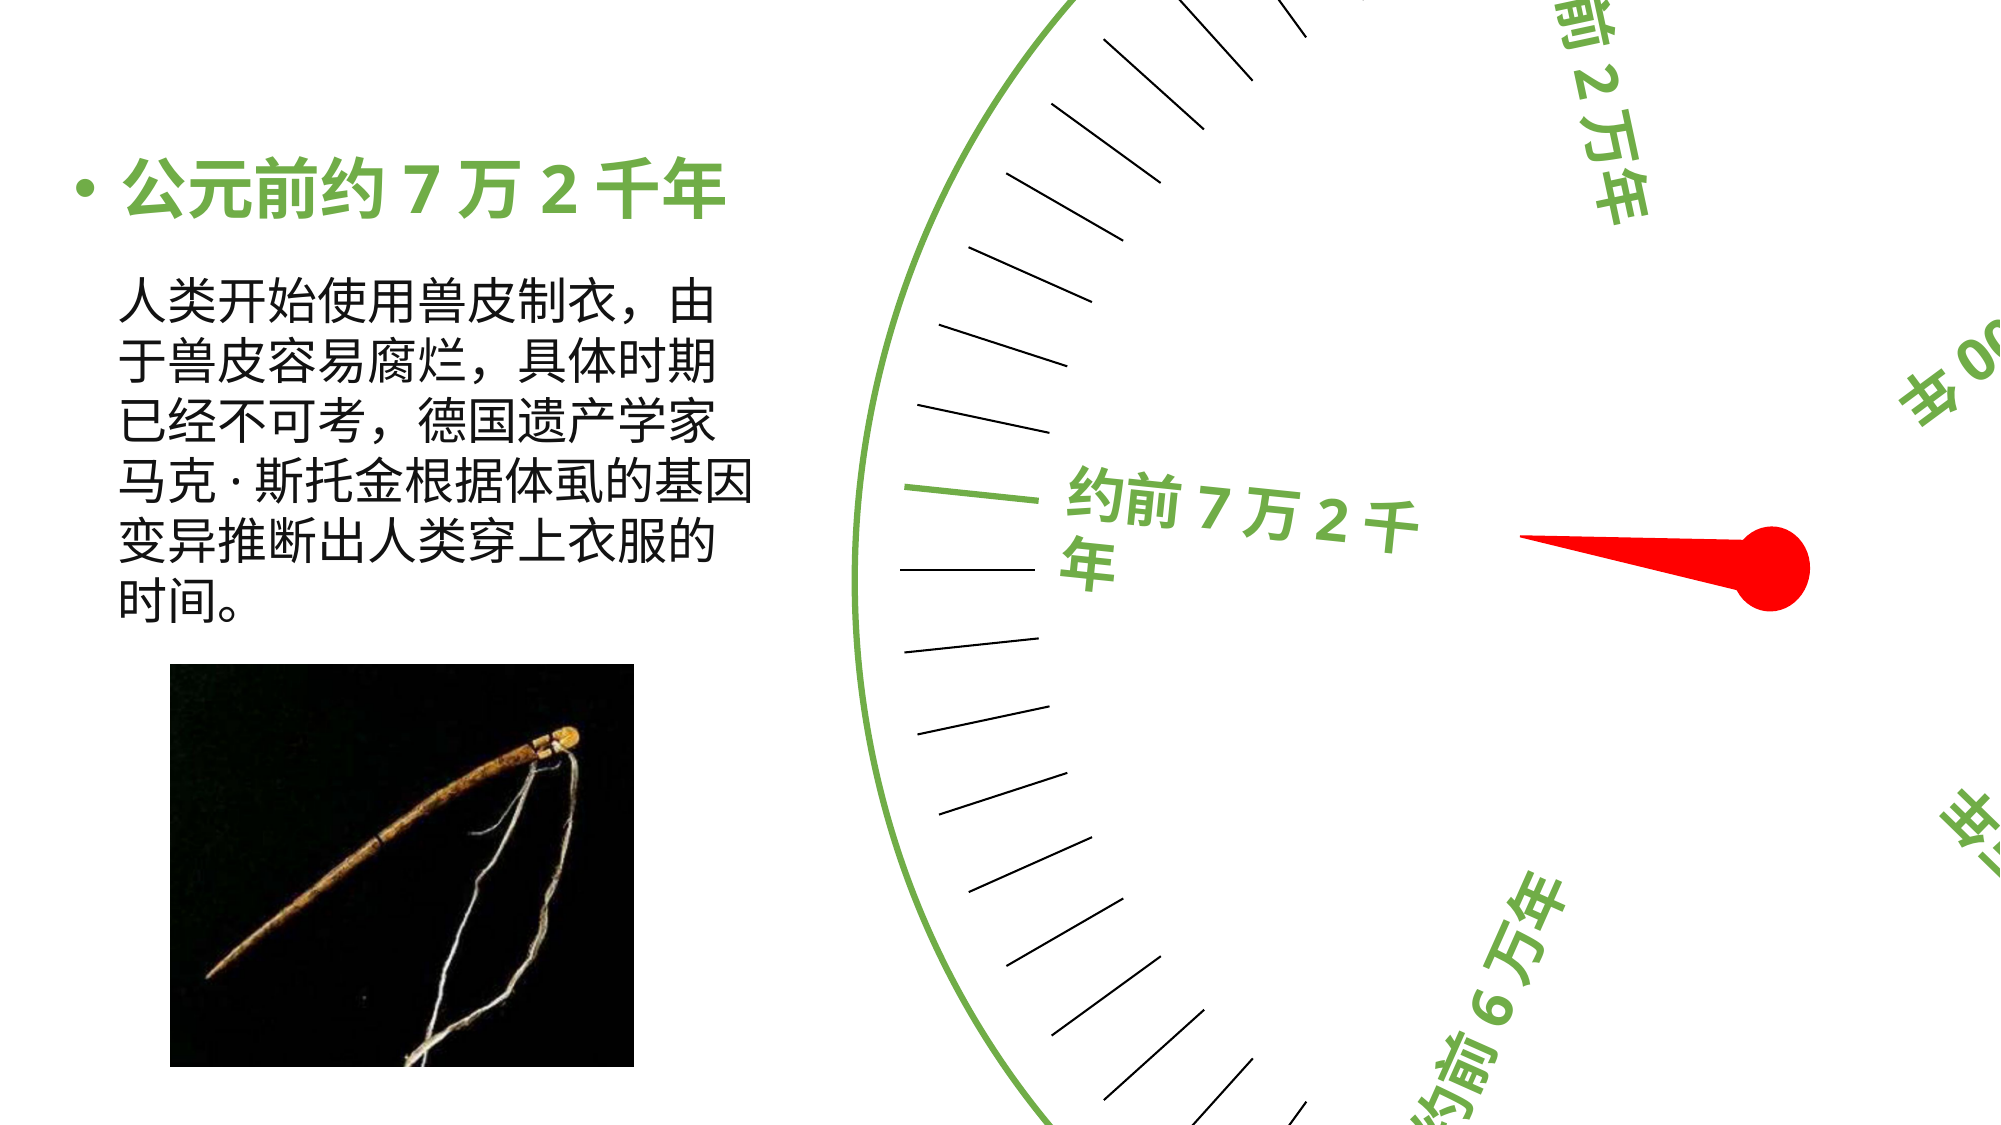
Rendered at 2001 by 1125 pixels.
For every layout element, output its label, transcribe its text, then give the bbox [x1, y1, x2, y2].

picture [170, 664, 634, 1067]
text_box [1518, 513, 1810, 597]
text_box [834, 0, 2000, 1125]
text_box 人类开始使用兽皮制衣，由于兽皮容易腐烂，具体时期已经不可考，德国遗产学家马克·斯托金根据体虱的基因变异推断出人类穿上衣服的时间。 [102, 262, 775, 757]
text_box 公元前约7万2千年 [58, 139, 754, 235]
